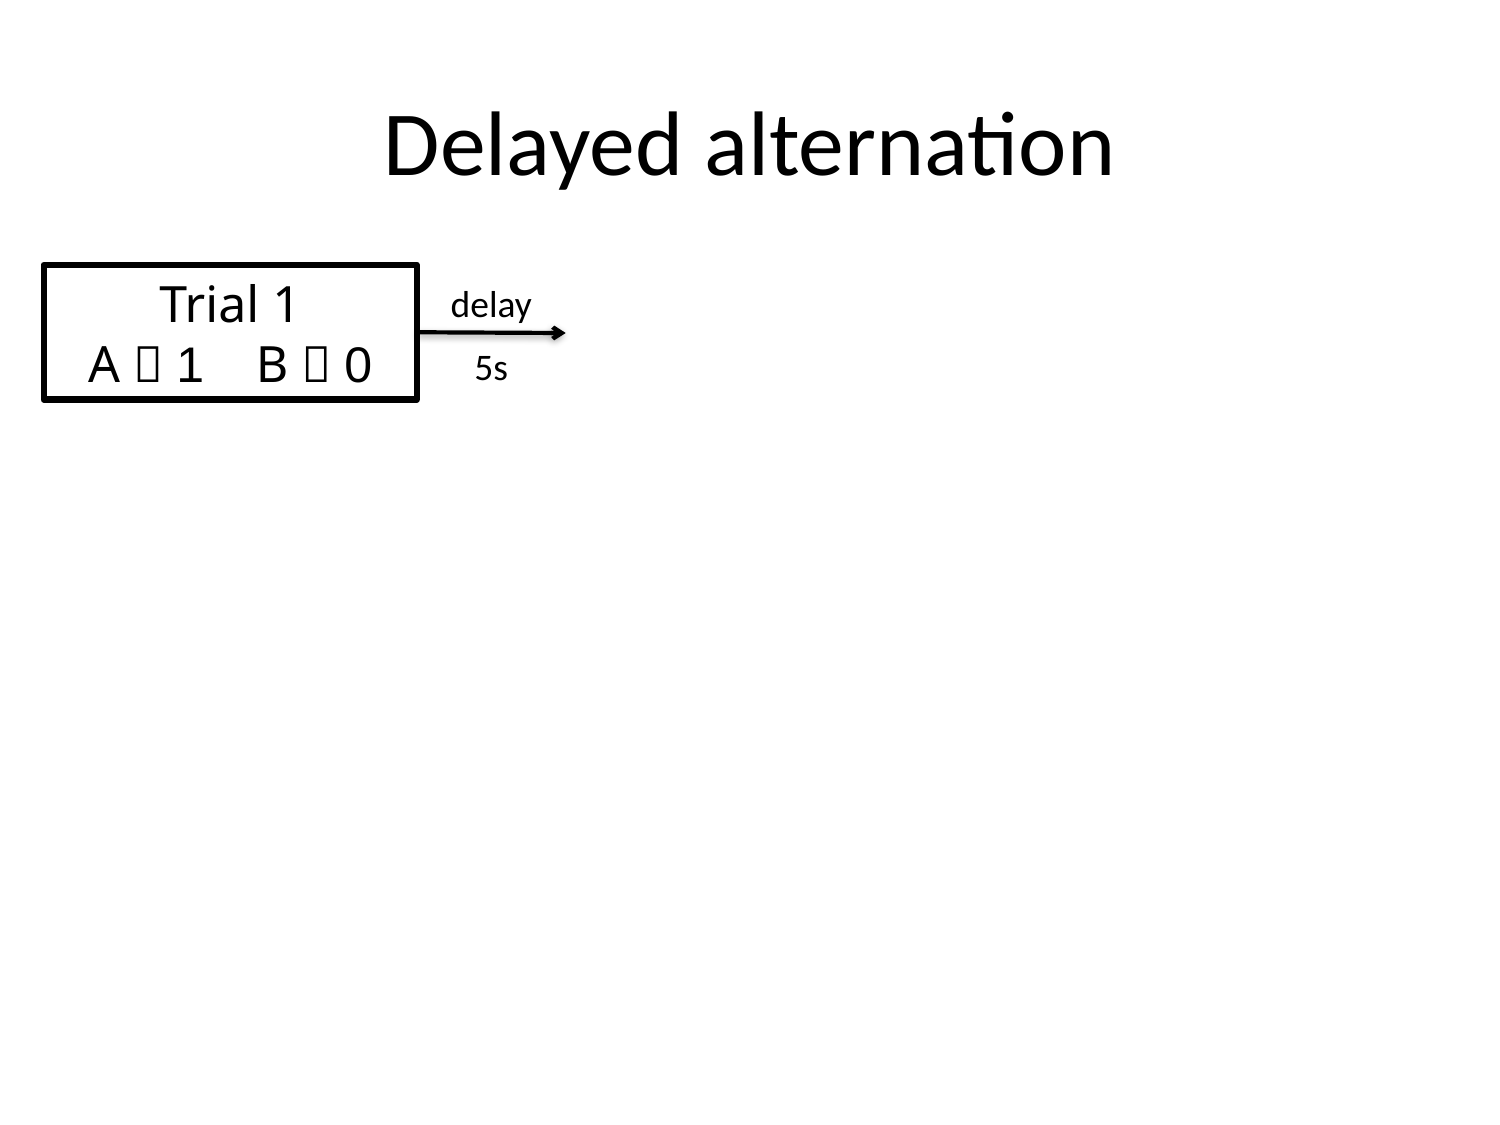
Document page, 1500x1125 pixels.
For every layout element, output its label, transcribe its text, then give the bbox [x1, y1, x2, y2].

text_box 5s [416, 340, 566, 396]
text_box delay [416, 272, 566, 332]
text_box Trial 1 A  1 B  0 [43, 264, 417, 400]
title Delayed alternation [75, 45, 1425, 233]
